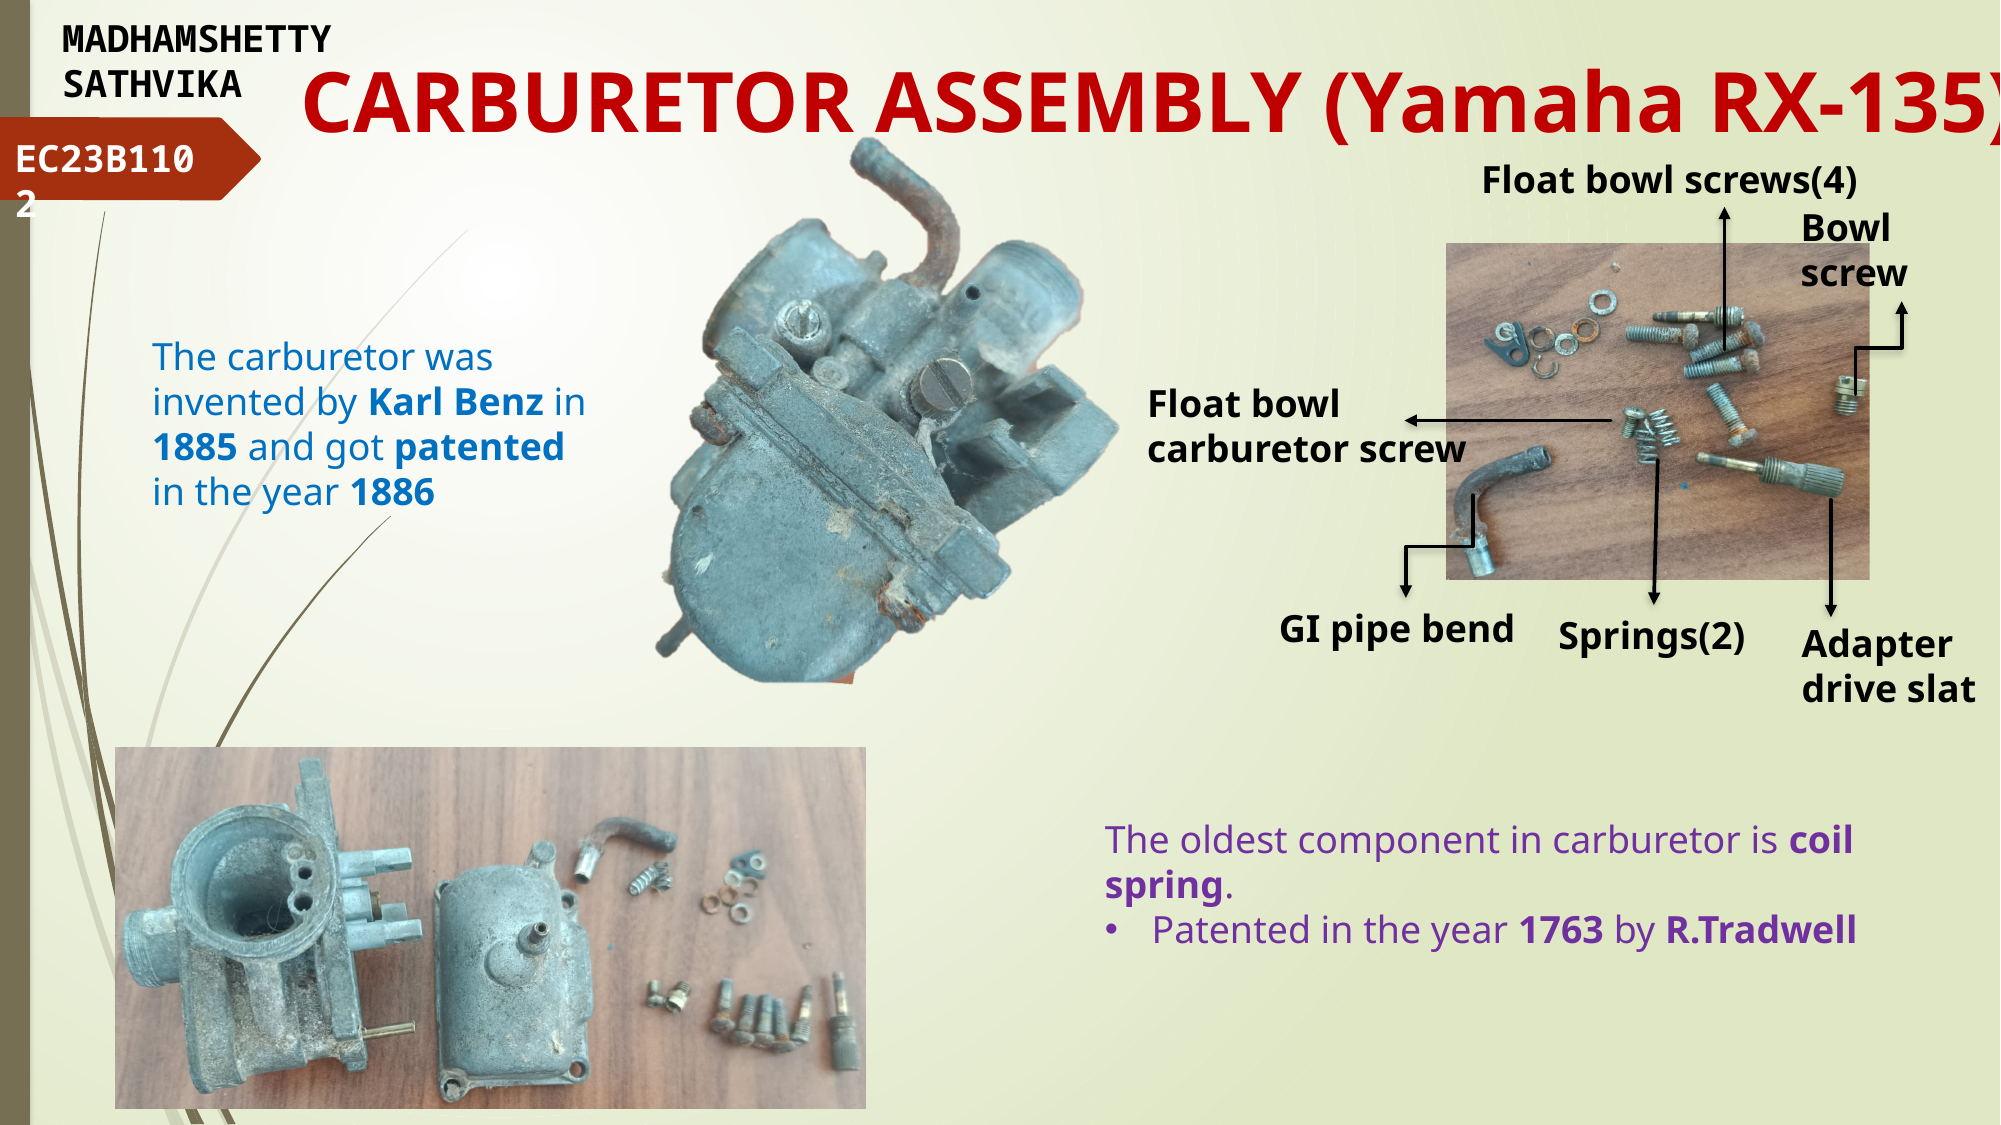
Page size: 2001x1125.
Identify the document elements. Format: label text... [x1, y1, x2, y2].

text_box EC23B1102 [0, 127, 231, 233]
picture [114, 747, 867, 1109]
picture [639, 113, 1134, 701]
text_box The oldest component in carburetor is coil spring. Patented in the year 1763 by R.Tradwell [1089, 808, 1926, 959]
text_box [1653, 459, 1658, 606]
text_box Adapter drive slat [1786, 612, 2000, 718]
text_box Bowl screw [1785, 196, 2000, 302]
text_box MADHAMSHETTY SATHVIKA [47, 7, 368, 113]
text_box Float bowl screws(4) [1466, 149, 1890, 209]
text_box Float bowl carburetor screw [1137, 372, 1484, 477]
text_box The carburetor was invented by Karl Benz in 1885 and got patented in the year 1886 [137, 325, 619, 521]
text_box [1387, 512, 1491, 581]
picture [1446, 199, 1870, 624]
text_box GI pipe bend [1264, 597, 1548, 658]
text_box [1809, 302, 1948, 350]
text_box CARBURETOR ASSEMBLY (Yamaha RX-135) [285, 41, 2000, 157]
text_box Springs(2) [1543, 632, 1765, 665]
